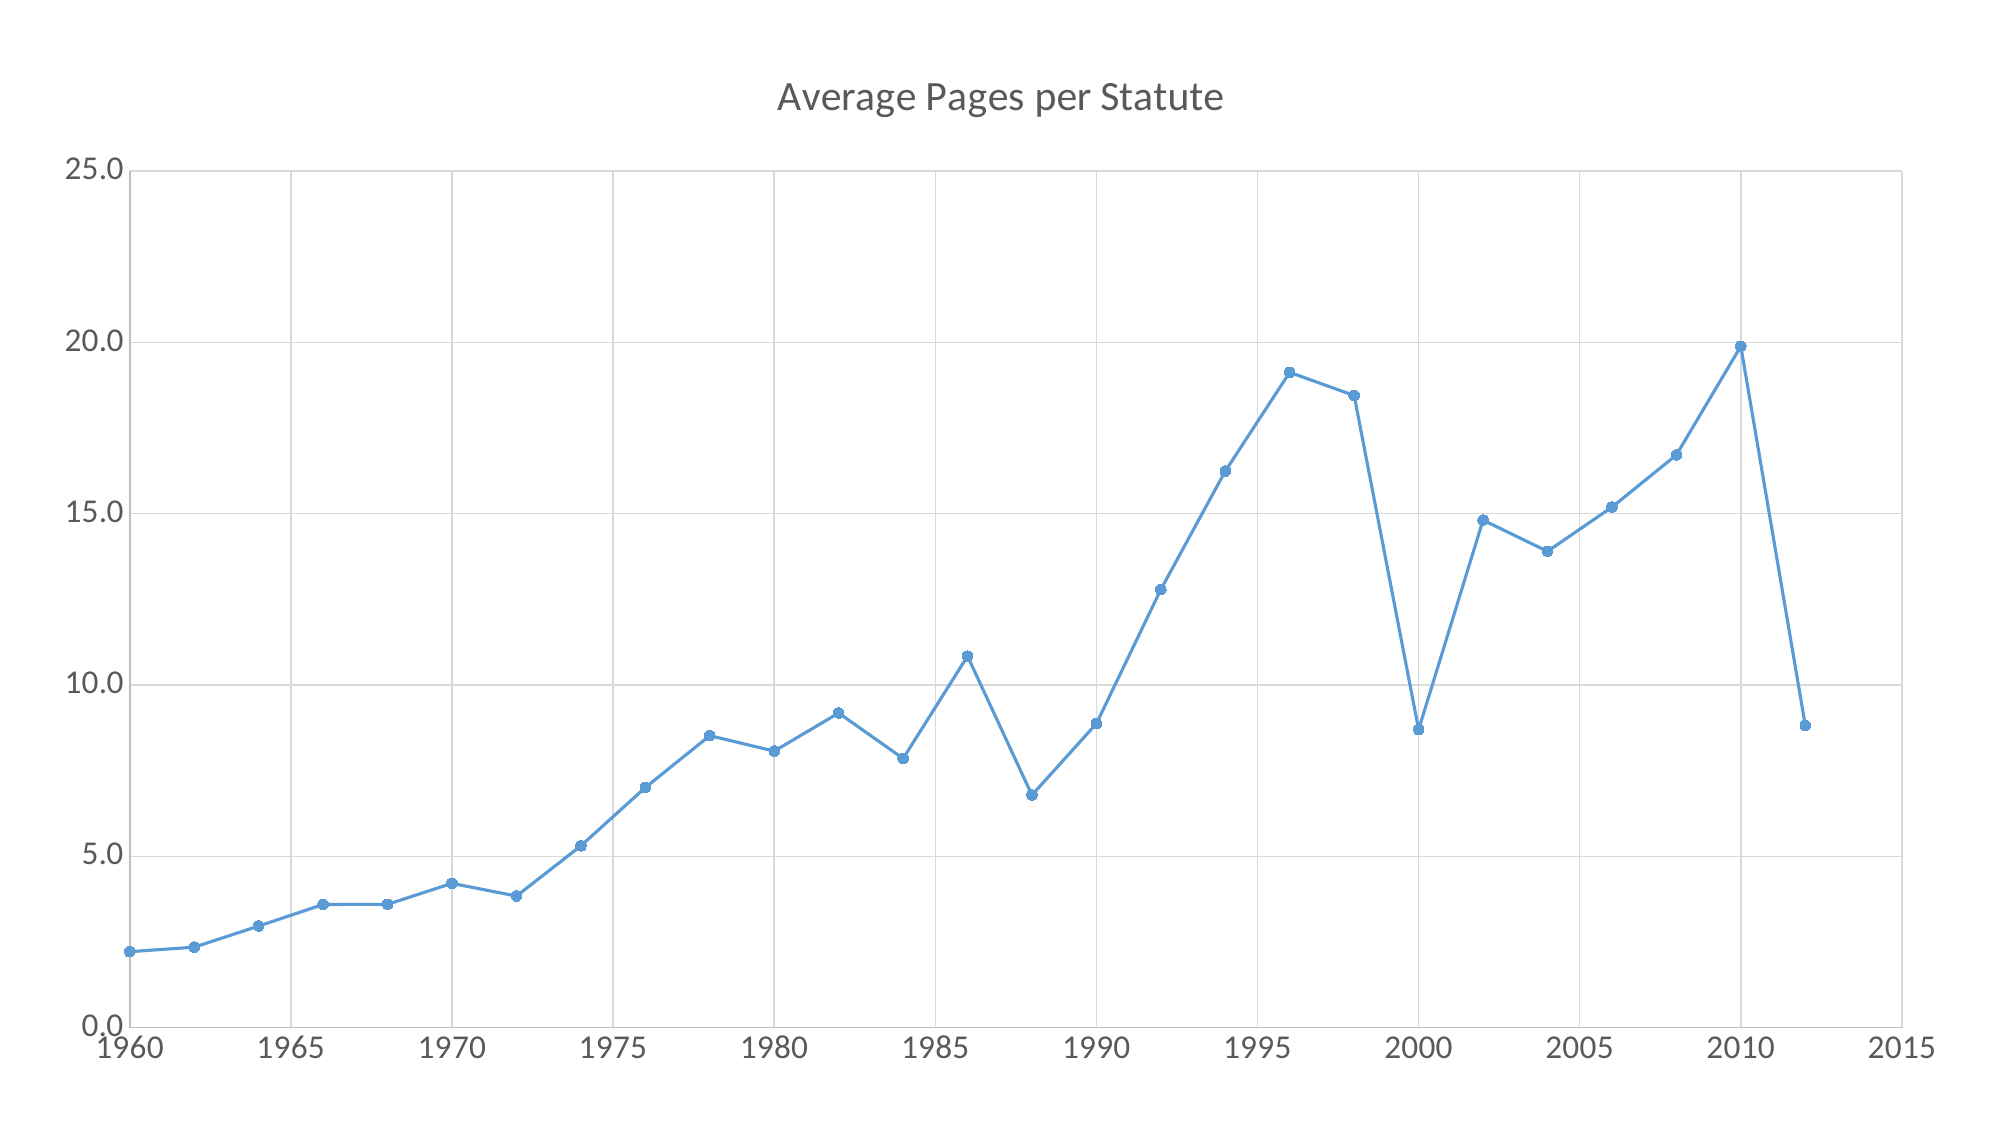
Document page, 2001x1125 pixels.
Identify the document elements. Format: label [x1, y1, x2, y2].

chart [25, 37, 1976, 1088]
